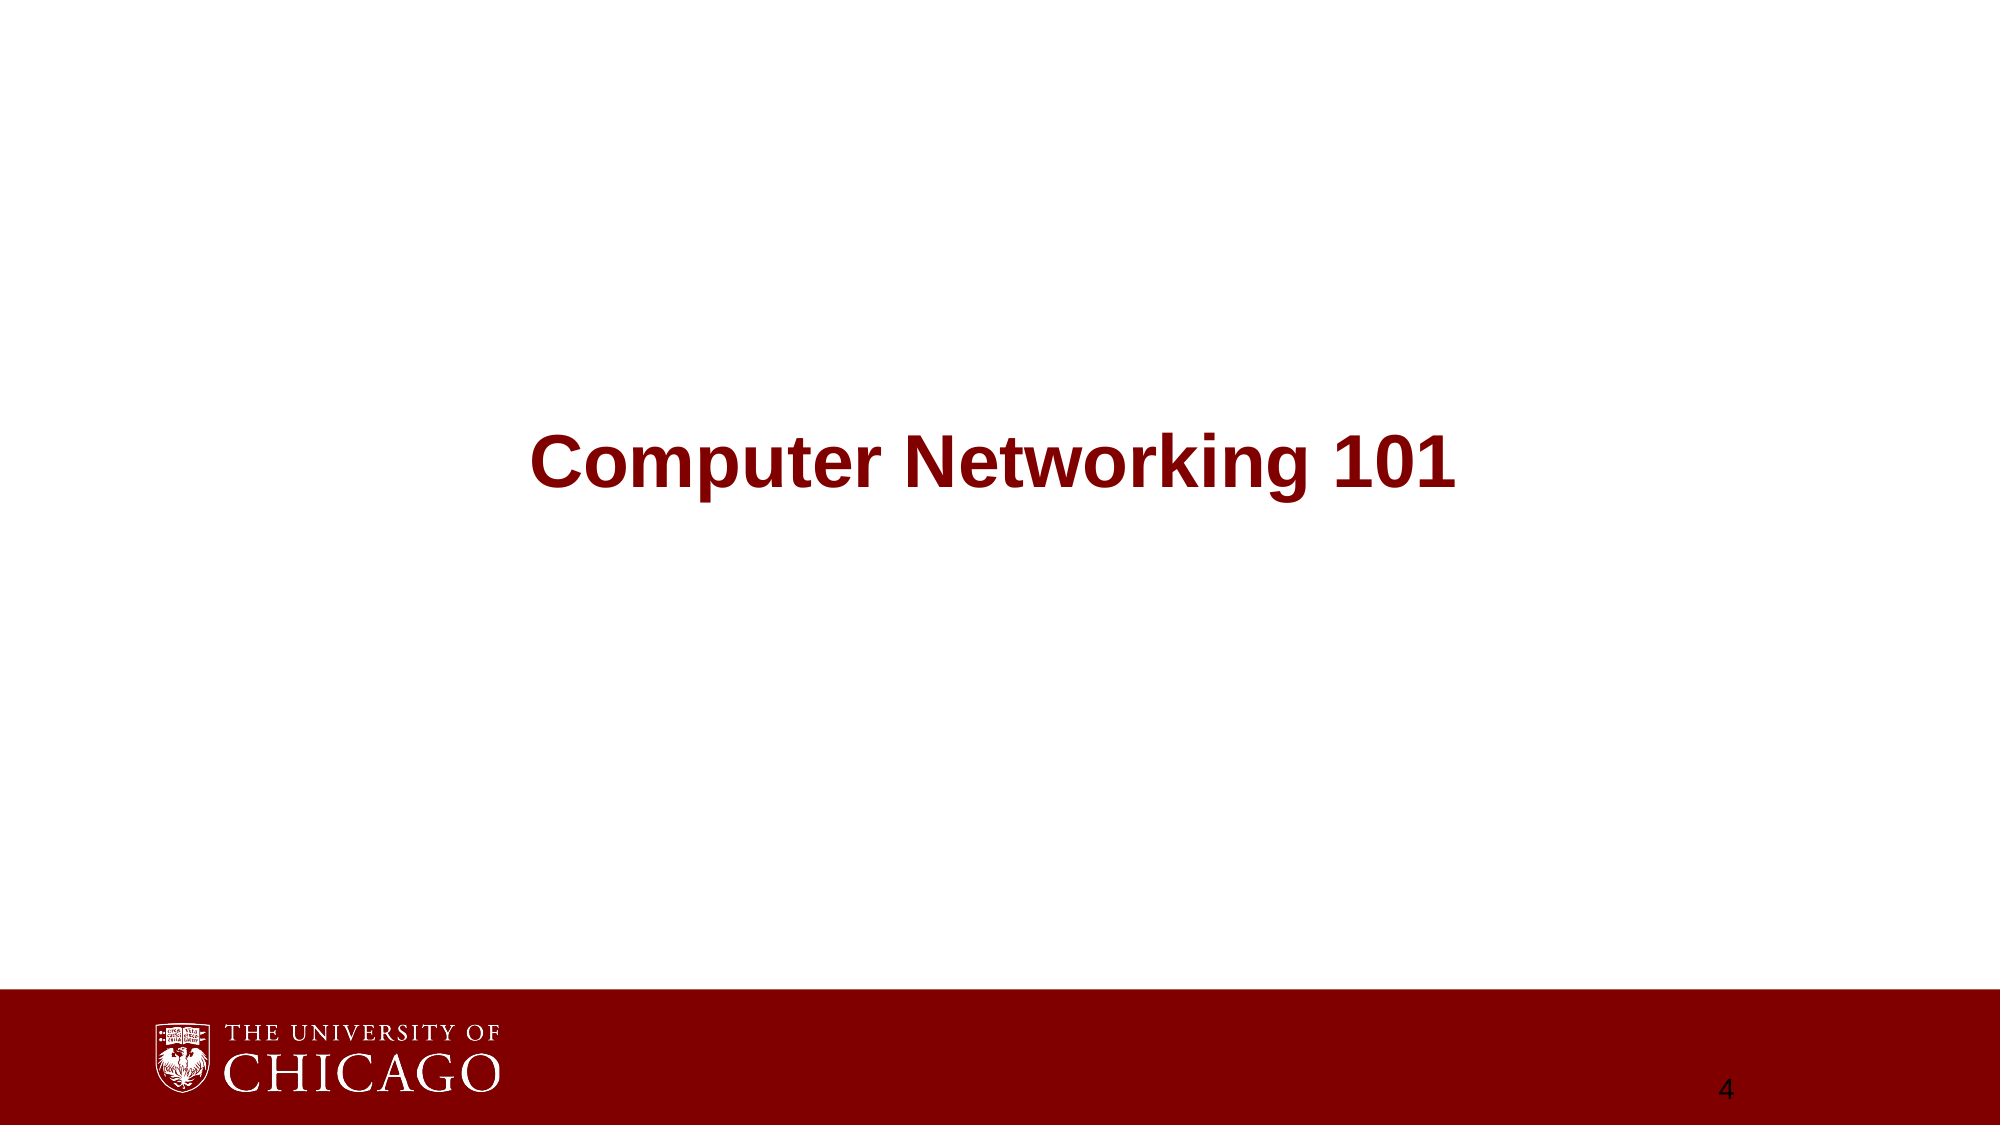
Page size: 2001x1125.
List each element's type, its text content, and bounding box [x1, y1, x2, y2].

slide_number 4 [1400, 1062, 1750, 1100]
title Computer Networking 101 [275, 363, 1713, 551]
